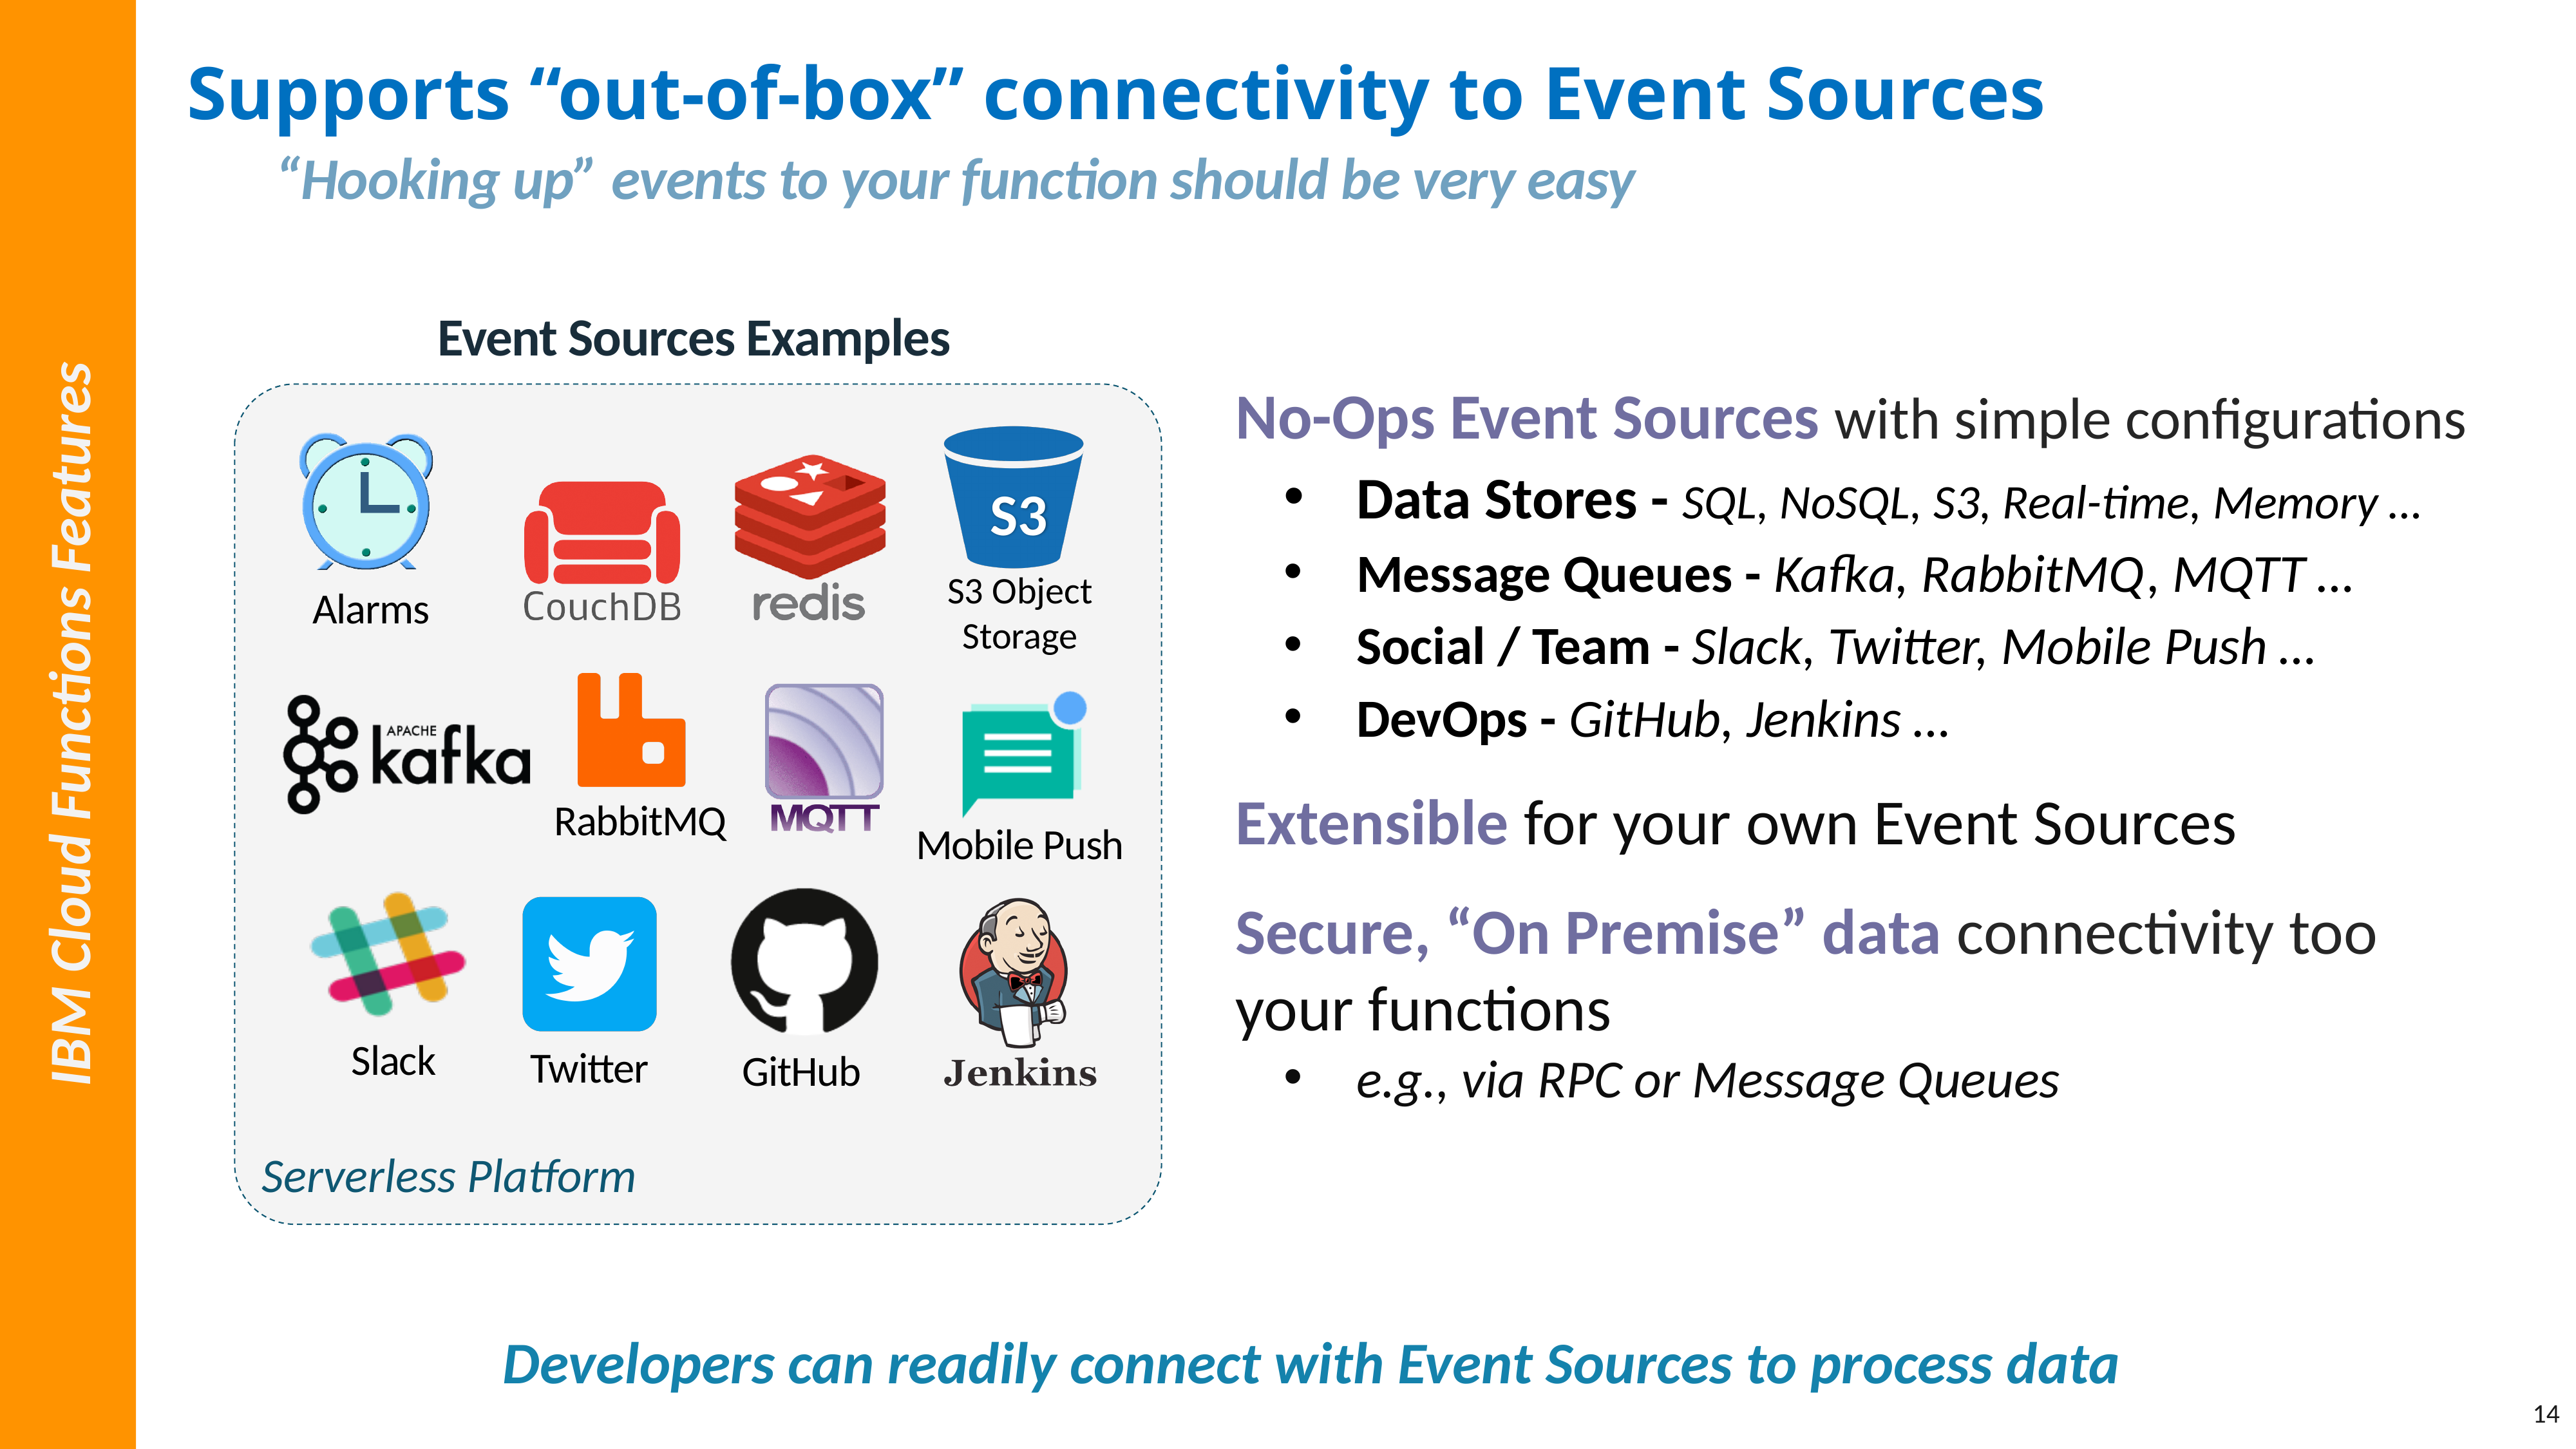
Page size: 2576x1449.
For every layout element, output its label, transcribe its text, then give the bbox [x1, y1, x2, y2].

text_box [553, 673, 728, 845]
title Supports “out-of-box” connectivity to Event Sources [177, 50, 2536, 142]
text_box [500, 875, 679, 1092]
slide_number 14 [2110, 1396, 2561, 1435]
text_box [234, 301, 1162, 1225]
picture [761, 683, 887, 834]
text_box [724, 880, 885, 1095]
text_box No-Ops Event Sources with simple configurations Data Stores - SQL, NoSQL, S3, Real-time, Memory … Message Queues - Kafka, RabbitMQ, MQTT … Social / Team - Slack, Twitter, Mobile Push … DevOps - GitHub, Jenkins … Extensible for your own Event Sources Secure, “On Premise” data connectivity too your functions e.g., via RPC or Message Queues [1226, 369, 2505, 1113]
picture [938, 891, 1101, 1101]
picture [260, 667, 554, 843]
text_box “Hooking up” events to your function should be very easy [265, 135, 2533, 216]
text_box Developers can readily connect with Event Sources to process data [195, 1320, 2381, 1401]
picture [717, 446, 900, 627]
picture [518, 480, 685, 623]
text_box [291, 424, 440, 633]
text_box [293, 869, 471, 1084]
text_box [929, 413, 1104, 663]
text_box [920, 686, 1120, 866]
